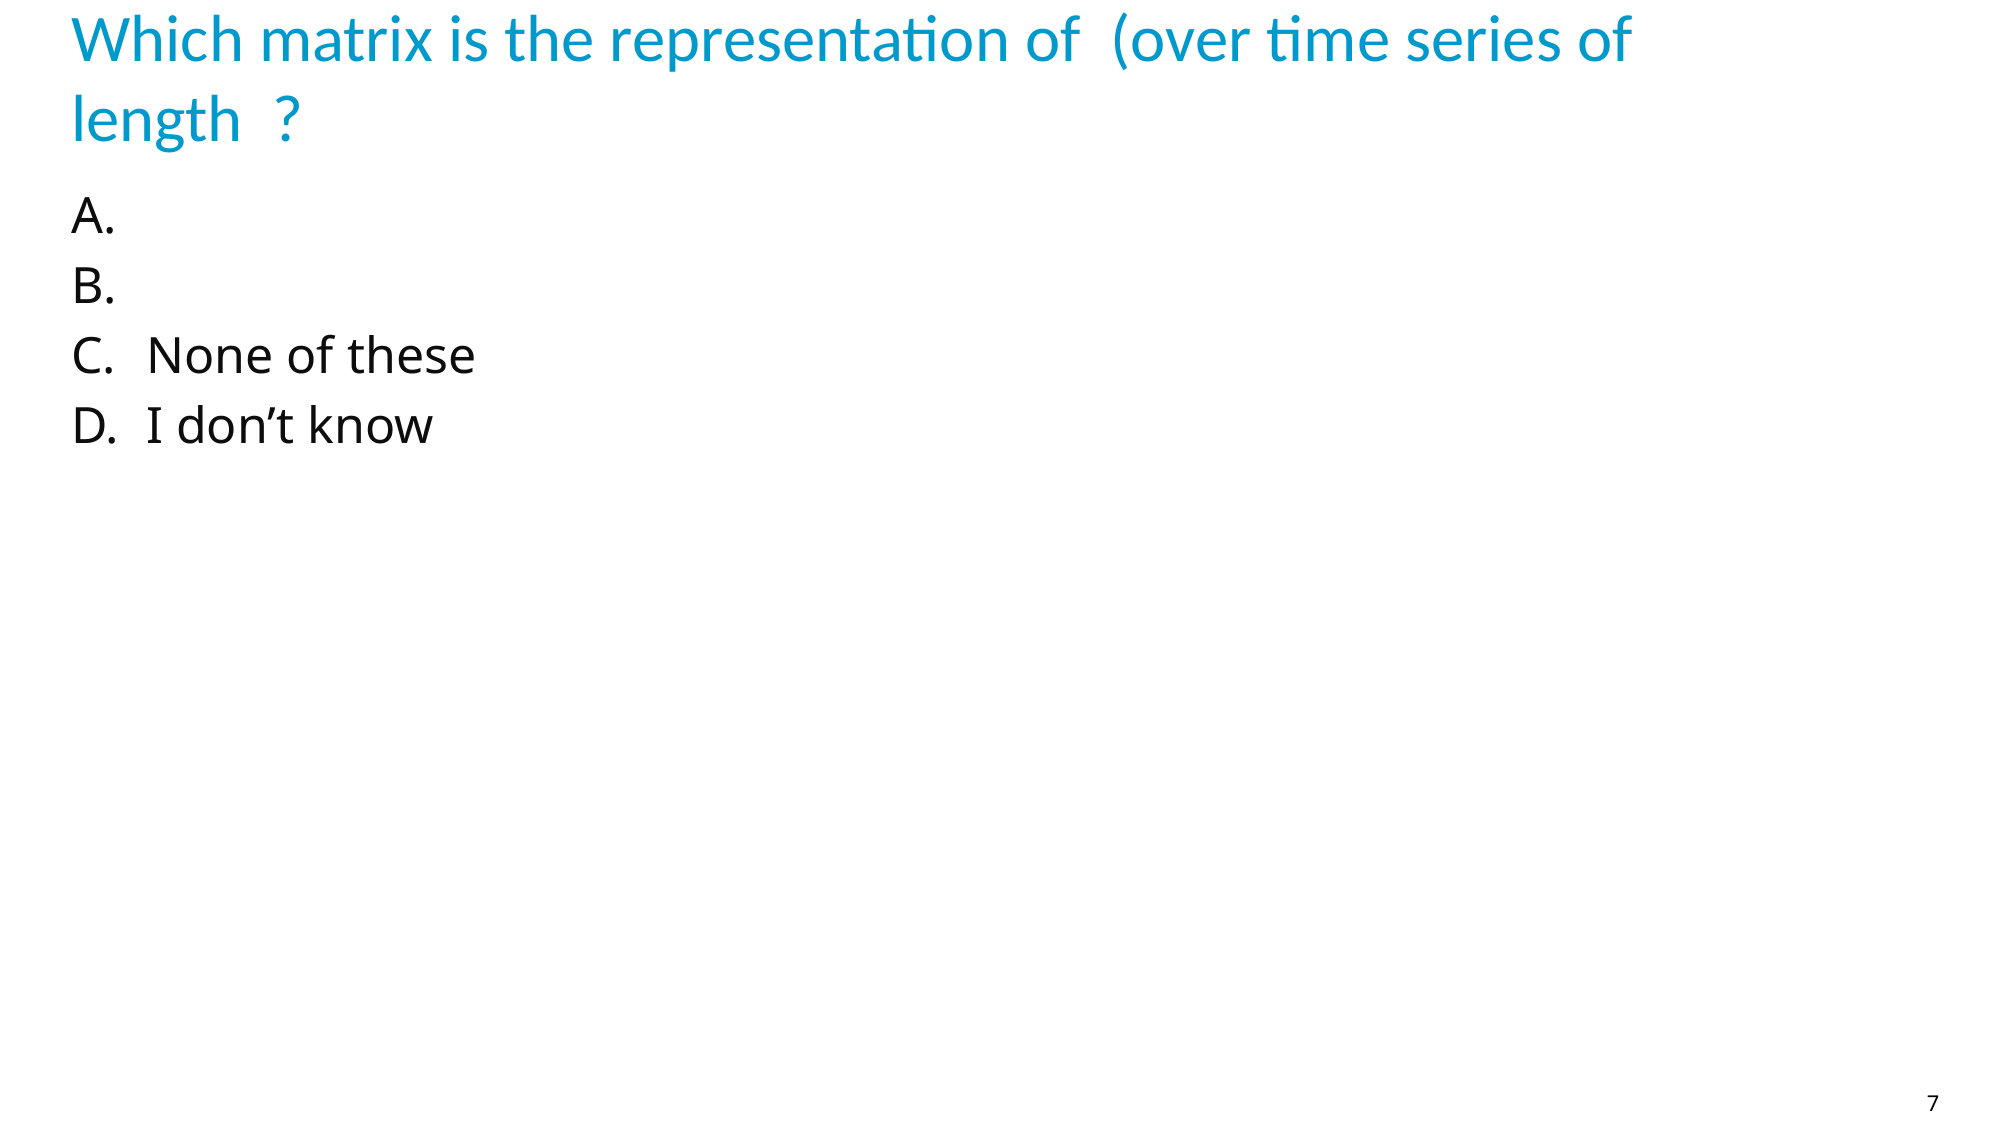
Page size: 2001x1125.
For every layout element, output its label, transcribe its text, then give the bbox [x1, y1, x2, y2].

footer 7 [1866, 1082, 2000, 1125]
